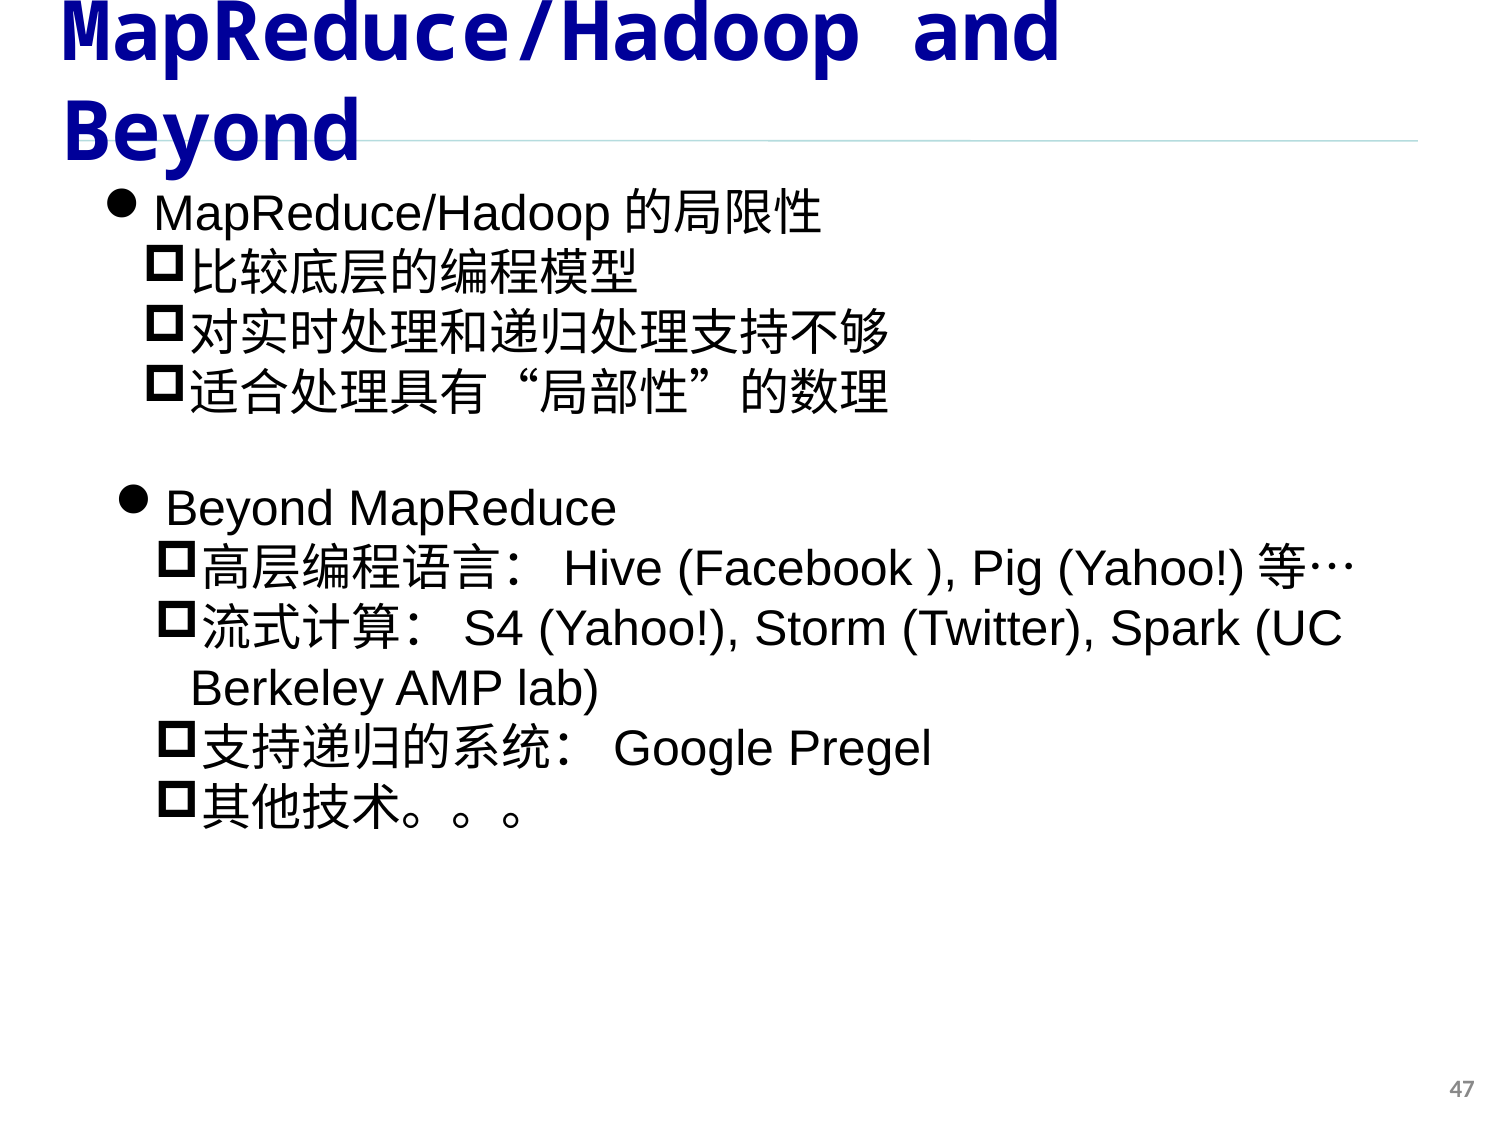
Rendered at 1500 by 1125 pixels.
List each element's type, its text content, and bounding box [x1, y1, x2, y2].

text_box MapReduce/Hadoop的局限性 比较底层的编程模型 对实时处理和递归处理支持不够 适合处理具有“局部性”的数理 [88, 172, 1294, 428]
title MapReduce/Hadoop and Beyond [46, 11, 1419, 143]
text_box 47 [1139, 1057, 1490, 1118]
text_box Beyond MapReduce 高层编程语言：Hive (Facebook ), Pig (Yahoo!)等… 流式计算：S4 (Yahoo!), Storm (Twitter), Spark (UC Berkeley AMP lab) 支持递归的系统：Google Pregel 其他技术。。。 [100, 467, 1459, 843]
